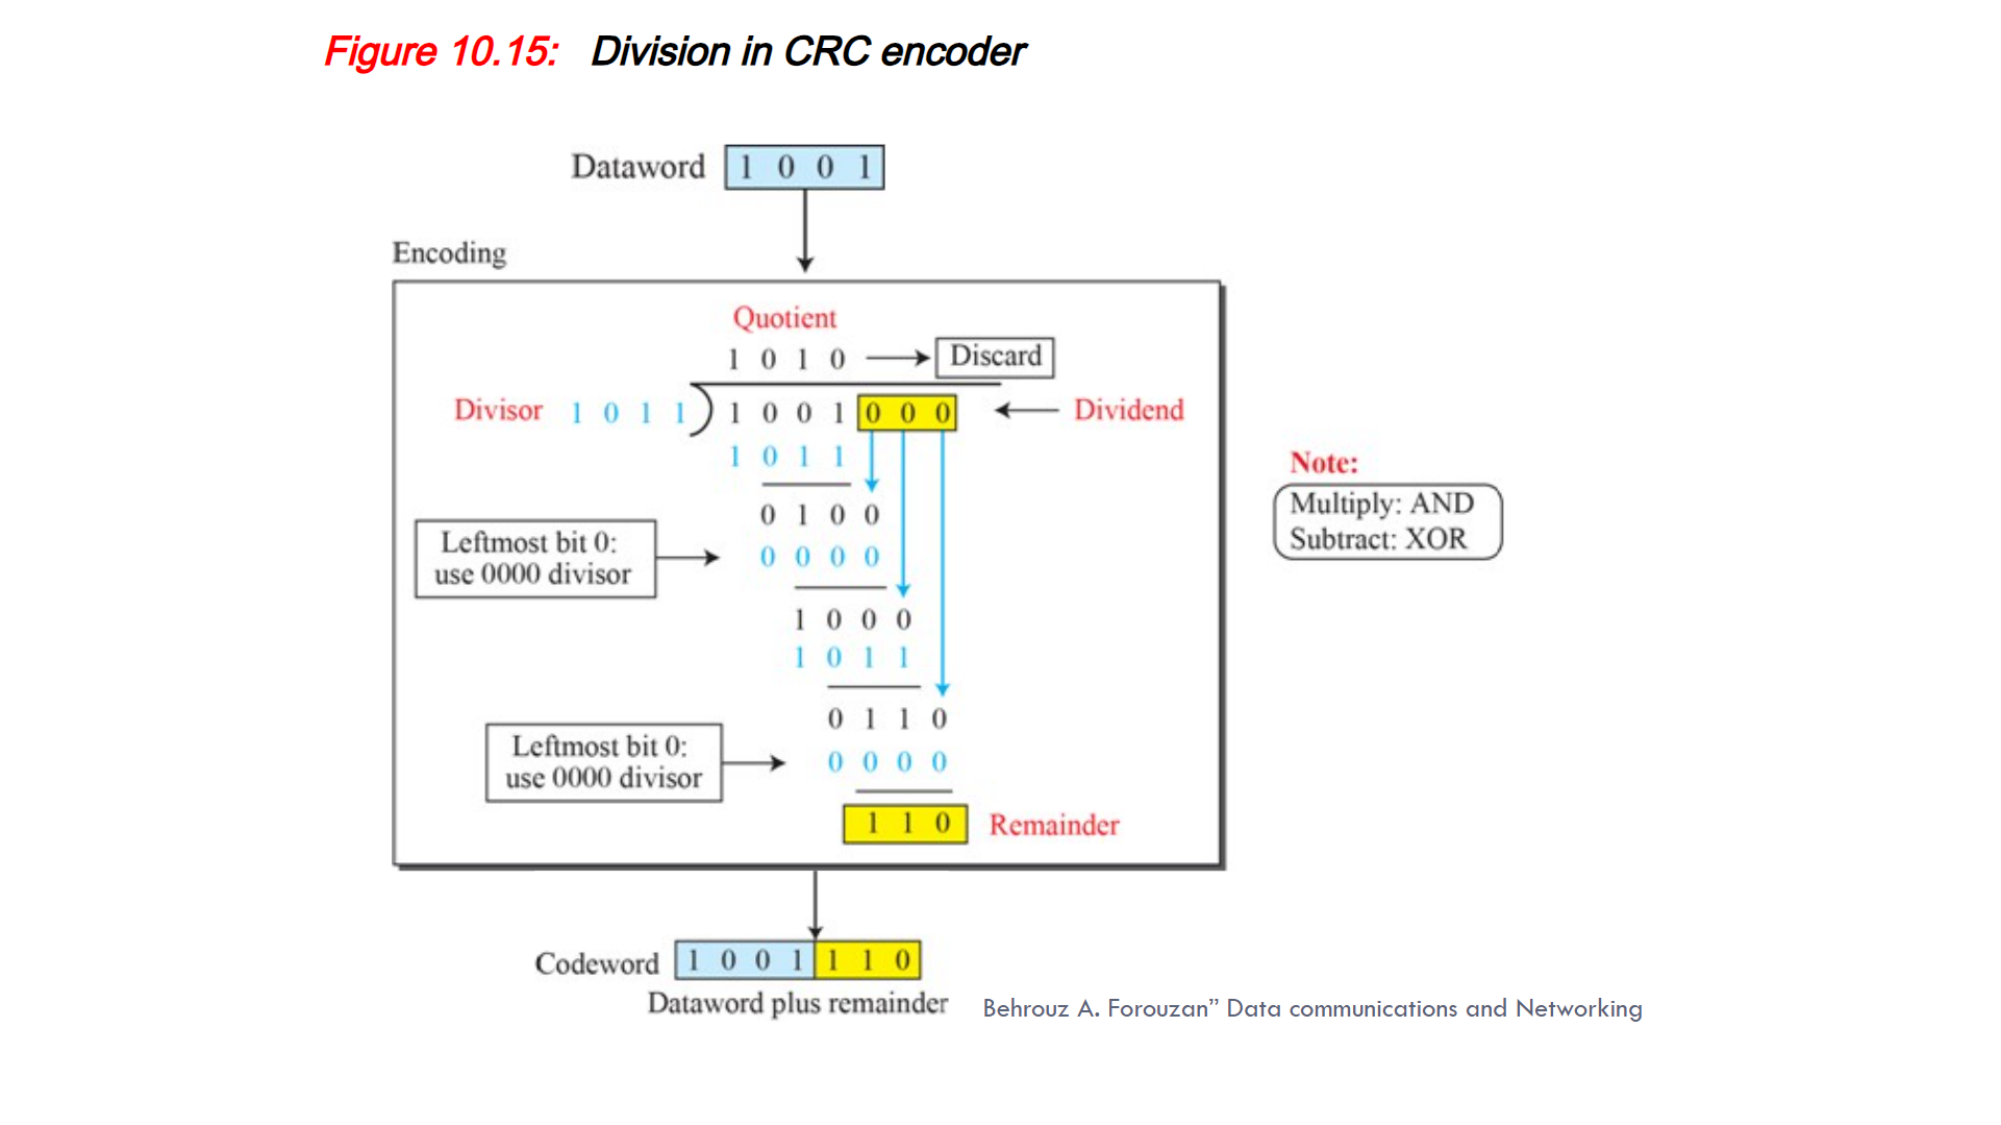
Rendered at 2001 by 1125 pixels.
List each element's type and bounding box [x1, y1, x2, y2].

picture [296, 0, 1689, 1036]
